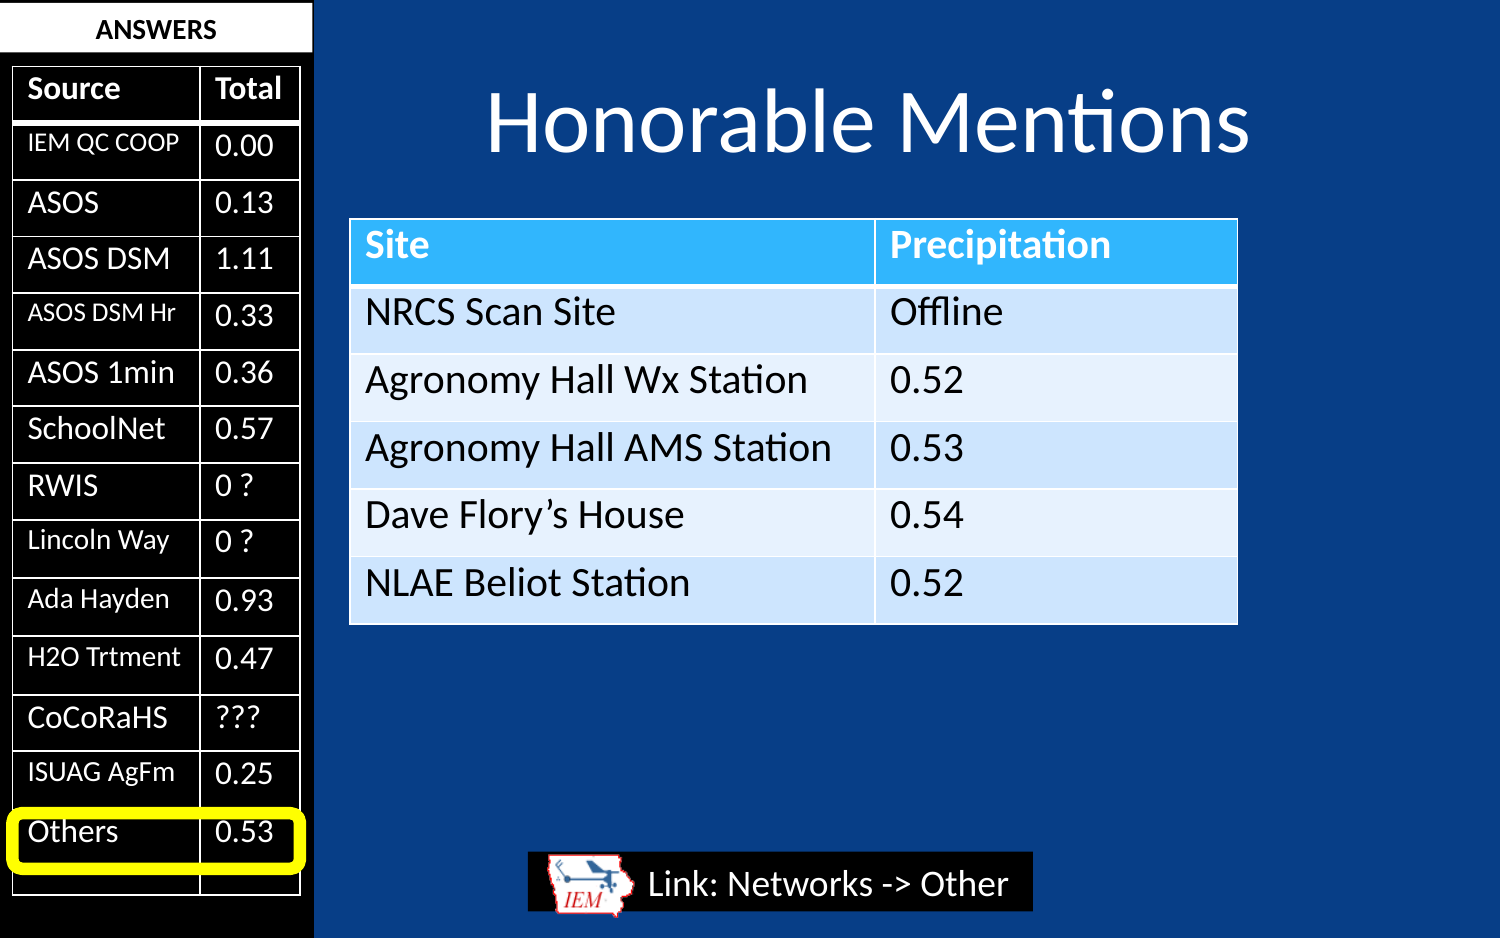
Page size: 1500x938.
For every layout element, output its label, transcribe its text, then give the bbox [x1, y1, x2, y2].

table_cell 0.52 [876, 355, 1237, 421]
table_header Site [351, 220, 874, 284]
table_cell NLAE Beliot Station [351, 557, 874, 623]
table_cell Agronomy Hall Wx Station [351, 355, 874, 421]
title Honorable Mentions [312, 37, 1425, 194]
text_box [10, 811, 303, 871]
table_cell 0.53 [876, 422, 1237, 488]
table_cell 0.54 [876, 490, 1237, 556]
table_cell Offline [876, 289, 1237, 353]
table_cell NRCS Scan Site [351, 289, 874, 353]
table_cell Dave Flory’s House [351, 490, 874, 556]
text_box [524, 843, 1036, 928]
table_header Precipitation [876, 220, 1237, 284]
table_cell Agronomy Hall AMS Station [351, 422, 874, 488]
table_cell 0.52 [876, 557, 1237, 623]
